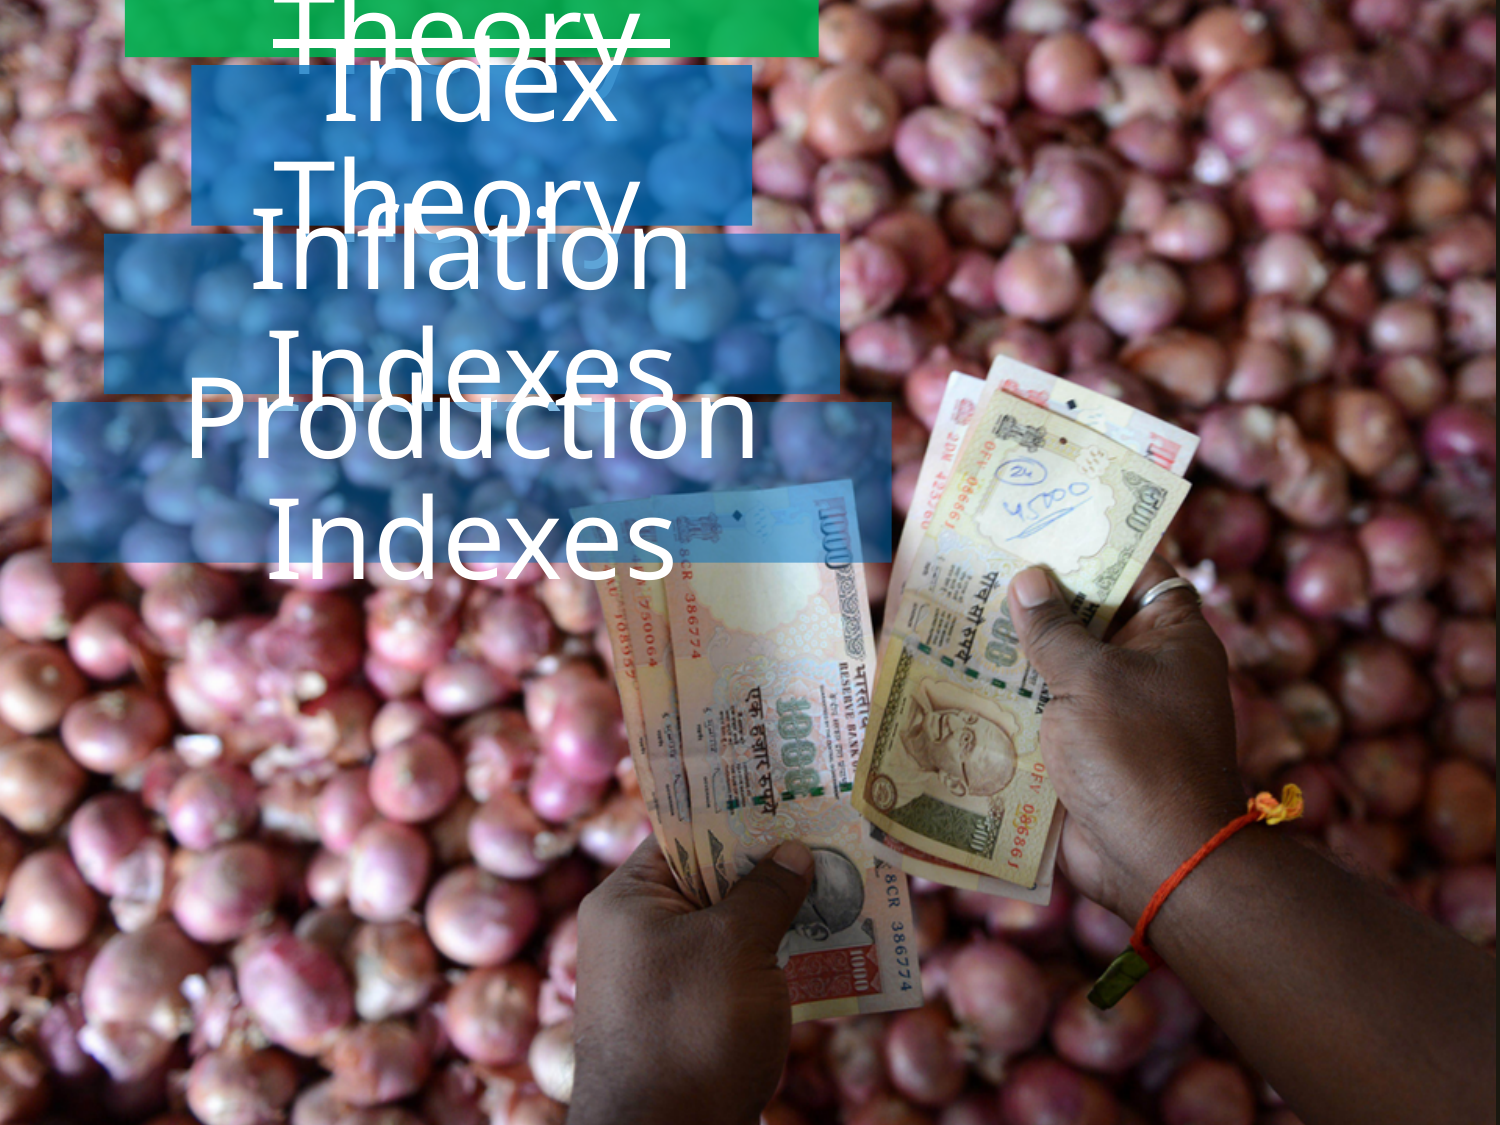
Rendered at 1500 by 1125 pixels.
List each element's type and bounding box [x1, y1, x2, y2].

text_box [0, 0, 972, 564]
picture [0, 0, 1496, 1125]
